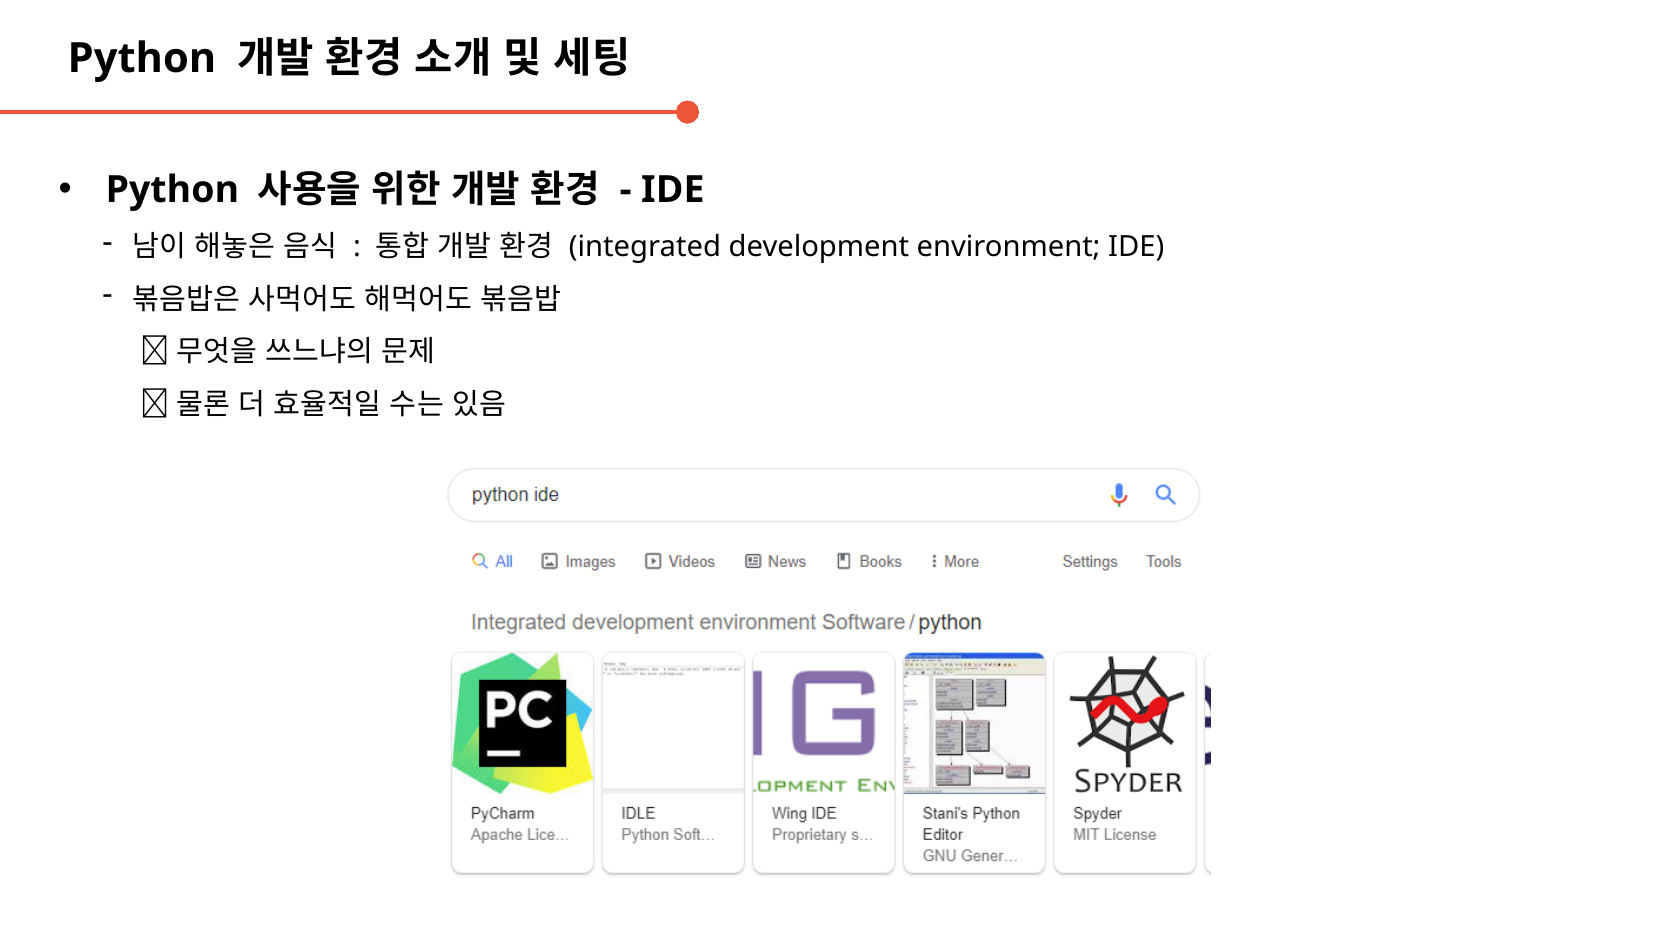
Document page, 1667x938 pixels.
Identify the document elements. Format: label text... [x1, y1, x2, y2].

text_box Python 개발 환경 소개 및 세팅 [52, 23, 964, 88]
picture [438, 454, 1211, 880]
text_box Python 사용을 위한 개발 환경 - IDE 남이 해놓은 음식 : 통합 개발 환경 (integrated development environment; IDE) 볶음밥은 사먹어도 해먹어도 볶음밥  무엇을 쓰느냐의 문제  물론 더 효율적일 수는 있음 [43, 135, 1605, 428]
